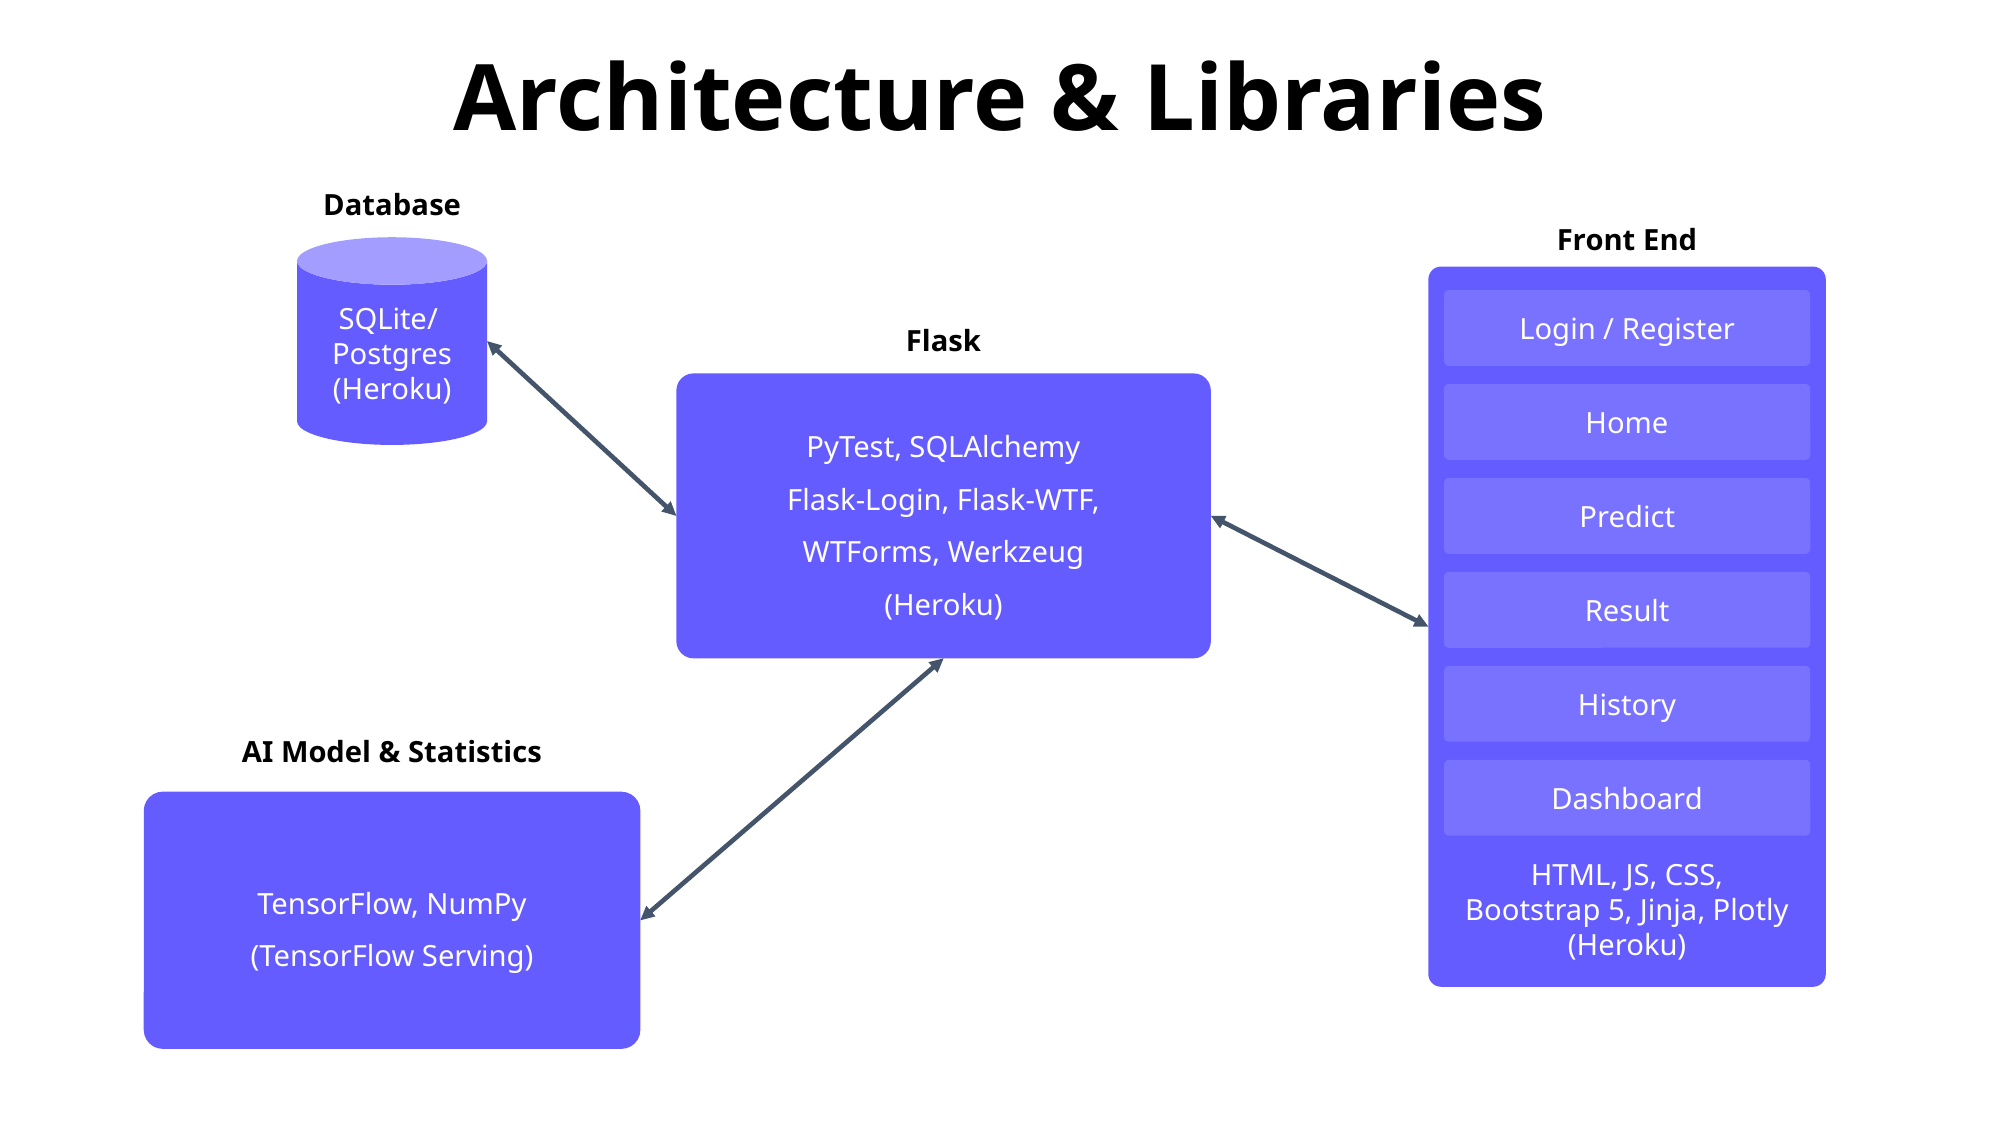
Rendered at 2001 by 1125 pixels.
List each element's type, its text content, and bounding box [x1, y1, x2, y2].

text_box Database [301, 171, 483, 237]
text_box SQLite/ Postgres (Heroku) [297, 237, 488, 445]
text_box Result [1444, 571, 1811, 648]
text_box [486, 340, 677, 517]
text_box Front End [1536, 206, 1718, 272]
text_box Predict [1444, 477, 1811, 554]
text_box Login / Register [1444, 290, 1811, 366]
text_box Home [1444, 384, 1811, 460]
text_box Dashboard [1444, 759, 1811, 836]
text_box AI Model & Statistics [199, 718, 585, 784]
text_box HTML, JS, CSS, Bootstrap 5, Jinja, Plotly (Heroku) [1444, 853, 1811, 965]
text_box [640, 658, 944, 921]
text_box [1210, 515, 1429, 627]
title Architecture & Libraries [154, 25, 1847, 176]
text_box Flask [802, 307, 1085, 373]
text_box History [1444, 665, 1811, 742]
text_box PyTest, SQLAlchemy Flask-Login, Flask-WTF, WTForms, Werkzeug (Heroku) [676, 373, 1211, 659]
text_box [1428, 266, 1826, 987]
text_box TensorFlow, NumPy (TensorFlow Serving) [143, 791, 641, 1049]
